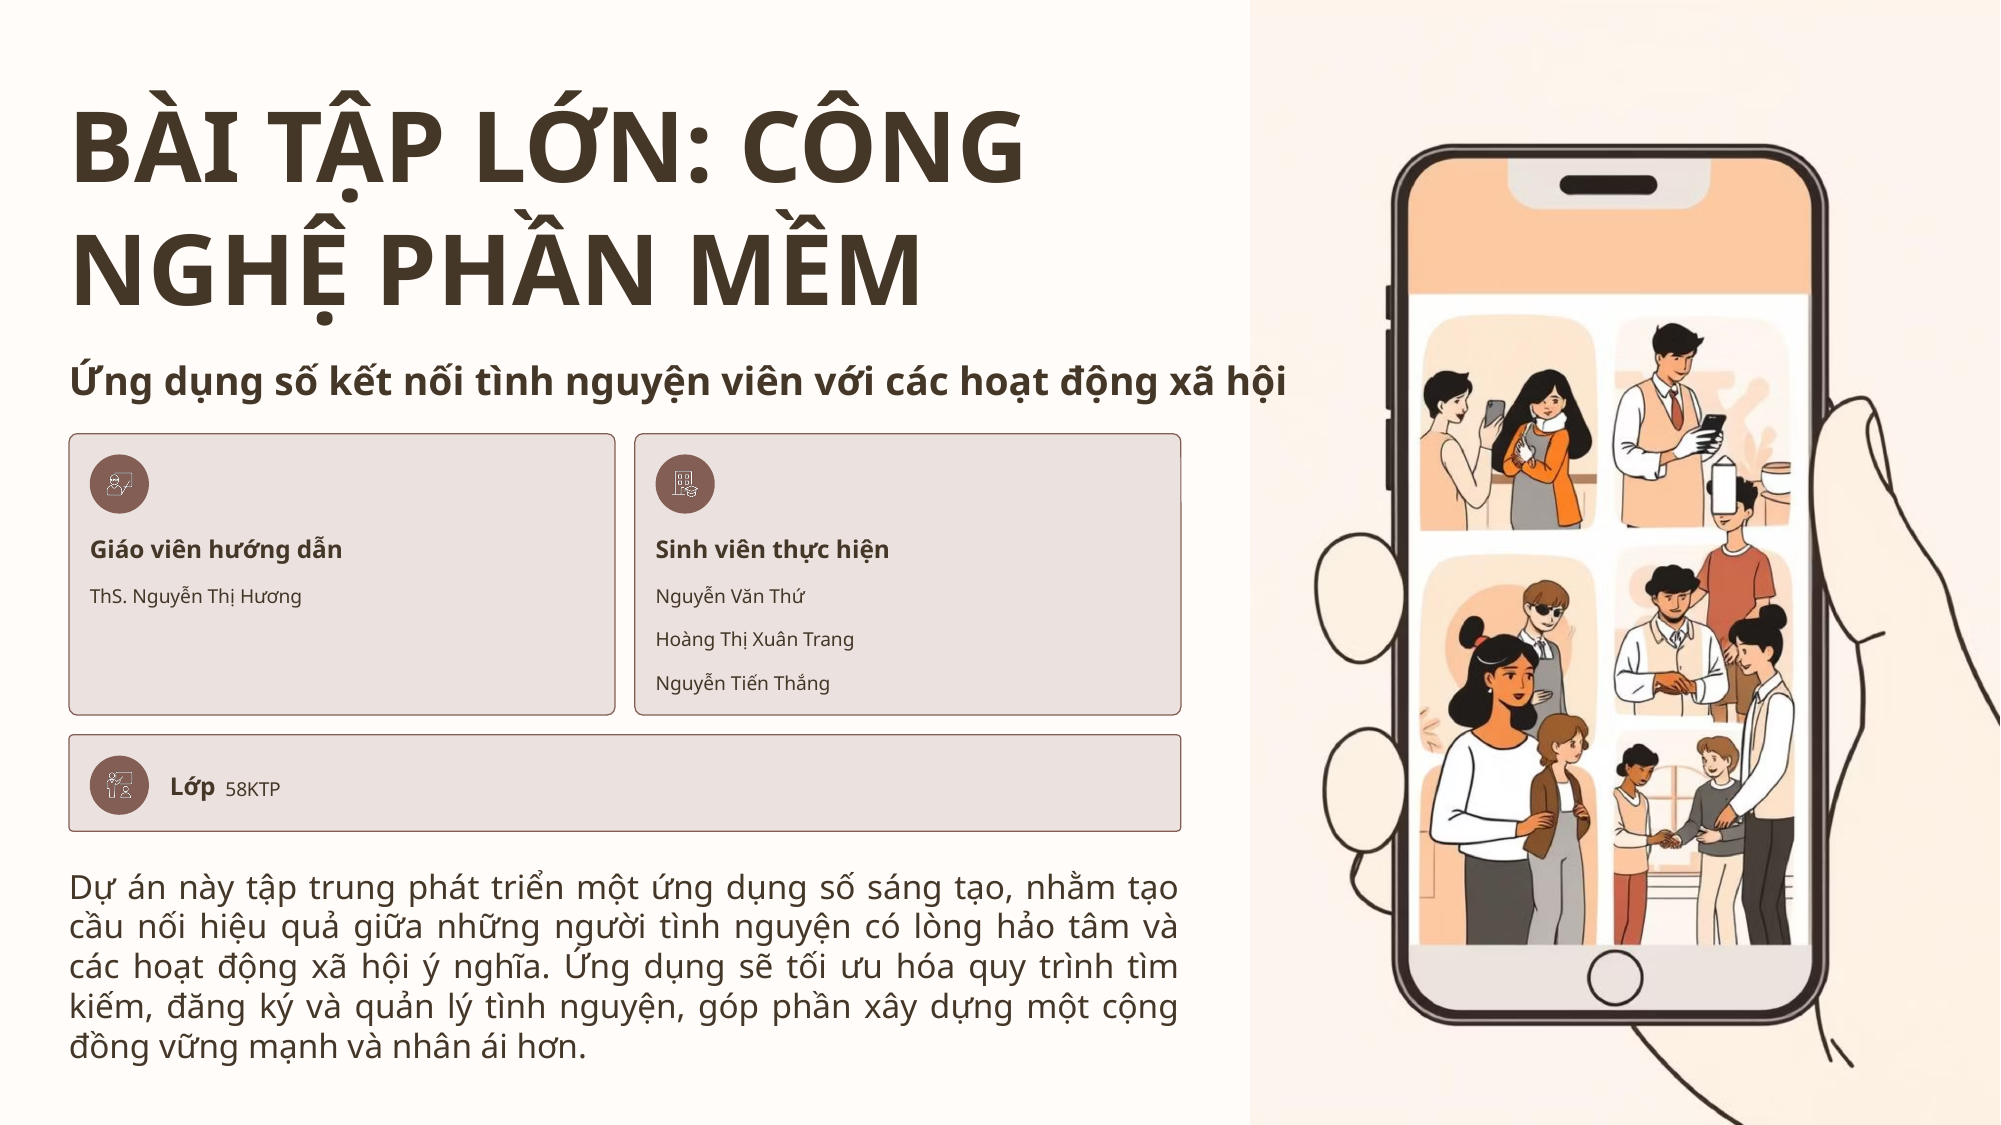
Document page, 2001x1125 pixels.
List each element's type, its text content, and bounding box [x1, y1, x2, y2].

text_box Sinh viên thực hiện [655, 533, 903, 565]
text_box Lớp [169, 769, 225, 801]
text_box [68, 734, 1181, 832]
text_box BÀI TẬP LỚN: CÔNG NGHỆ PHẦN MỀM [68, 78, 1181, 326]
text_box Nguyễn Văn Thứ [655, 575, 1161, 608]
text_box [634, 433, 1181, 716]
text_box Ứng dụng số kết nối tình nguyện viên với các hoạt động xã hội [69, 354, 1096, 405]
text_box Hoàng Thị Xuân Trang [655, 619, 1161, 651]
text_box [89, 755, 149, 815]
text_box [89, 454, 149, 514]
text_box [69, 433, 616, 716]
text_box ThS. Nguyễn Thị Hương [89, 575, 595, 608]
picture [671, 470, 699, 498]
picture [106, 470, 133, 498]
text_box Giáo viên hướng dẫn [89, 533, 337, 565]
text_box 58KTP [225, 769, 1249, 801]
picture [1249, 0, 2000, 1125]
picture [106, 771, 133, 799]
text_box Nguyễn Tiến Thắng [655, 662, 1161, 695]
text_box Dự án này tập trung phát triển một ứng dụng số sáng tạo, nhằm tạo cầu nối hiệu quả giữa những người tình nguyện có lòng hảo tâm và các hoạt động xã hội ý nghĩa. Ứng dụng sẽ tối ưu hóa quy trình tìm kiếm, đăng ký và quản lý tình nguyện, góp phần xây dựng một cộng đồng vững mạnh và nhân ái hơn. [68, 865, 1181, 1072]
text_box [655, 454, 715, 514]
